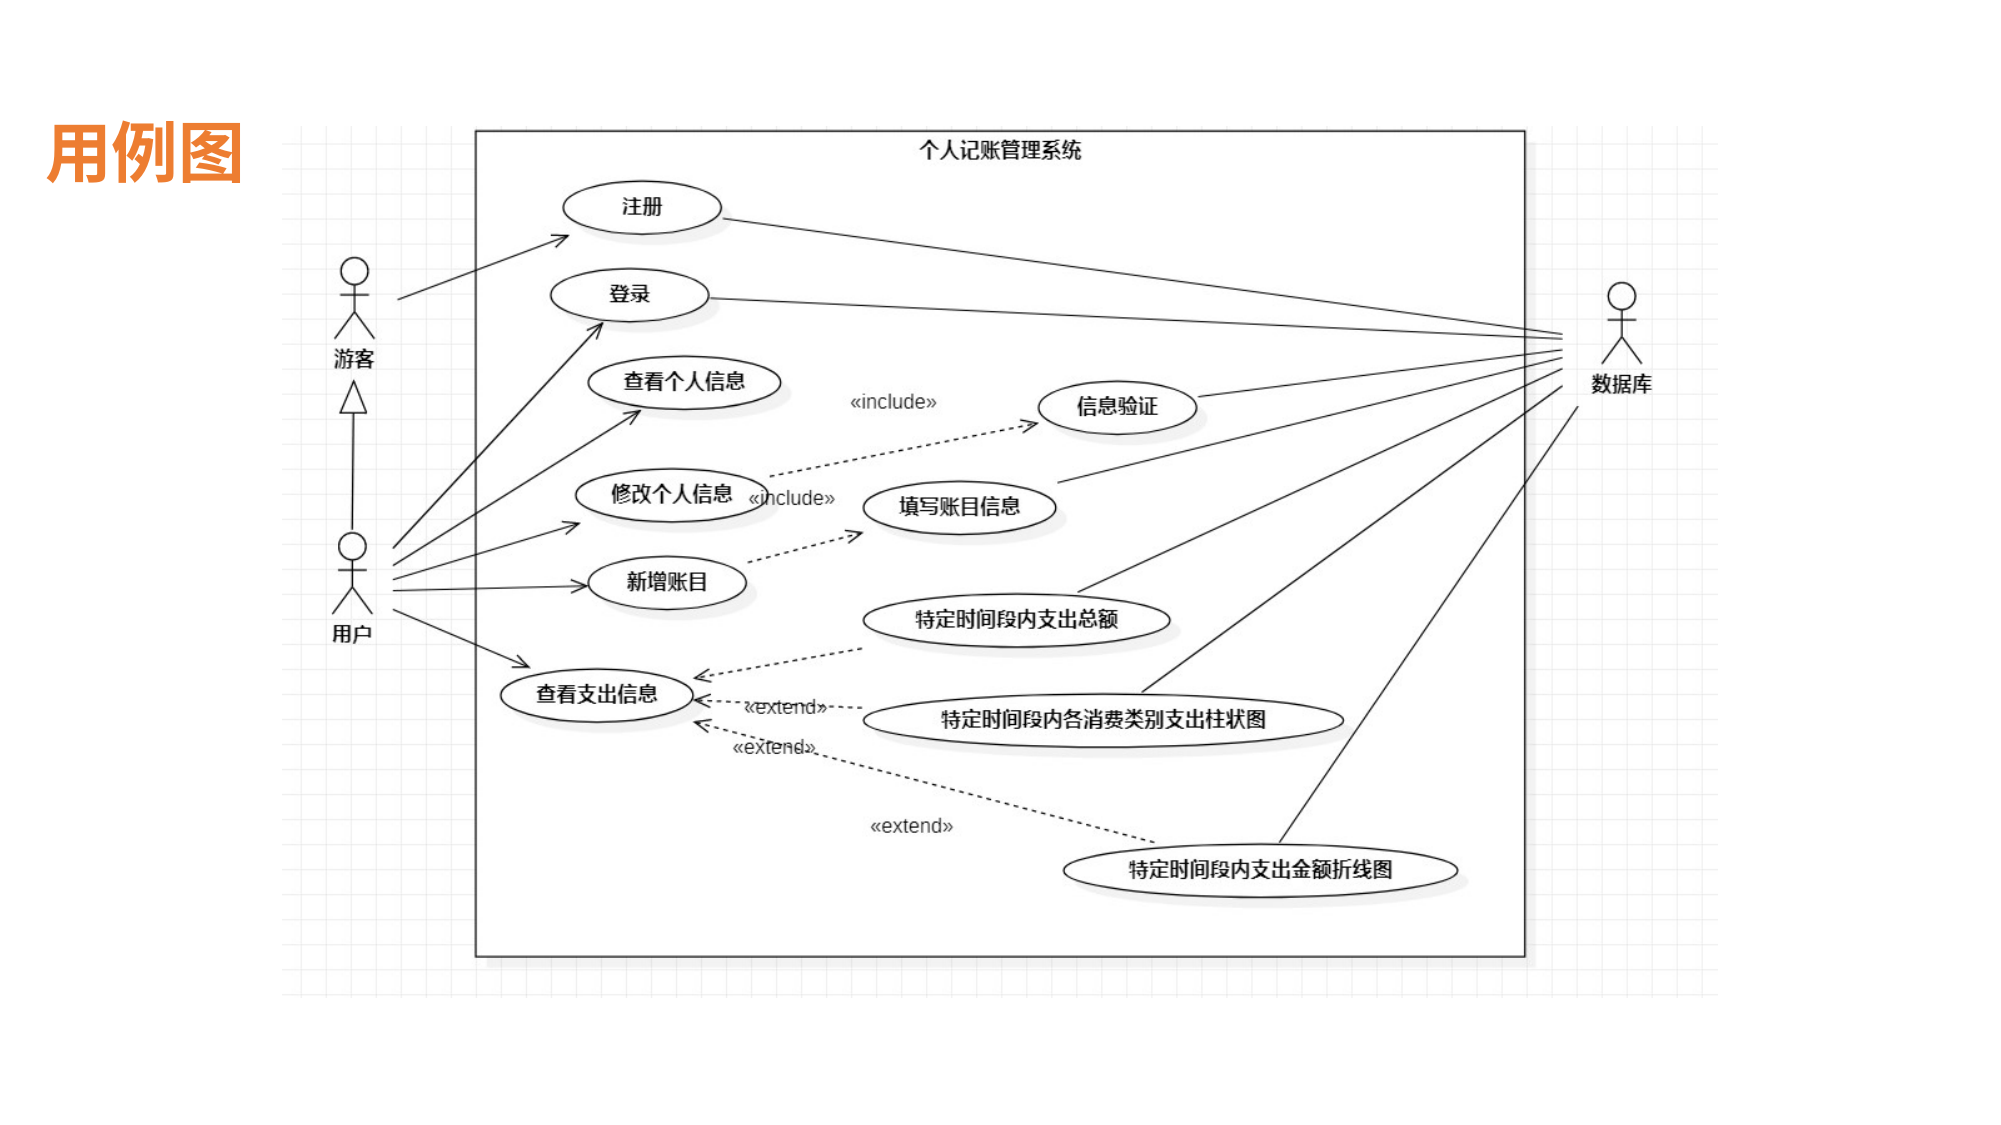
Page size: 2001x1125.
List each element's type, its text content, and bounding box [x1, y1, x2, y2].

text_box 用例图 [30, 103, 453, 199]
picture [282, 126, 1718, 999]
